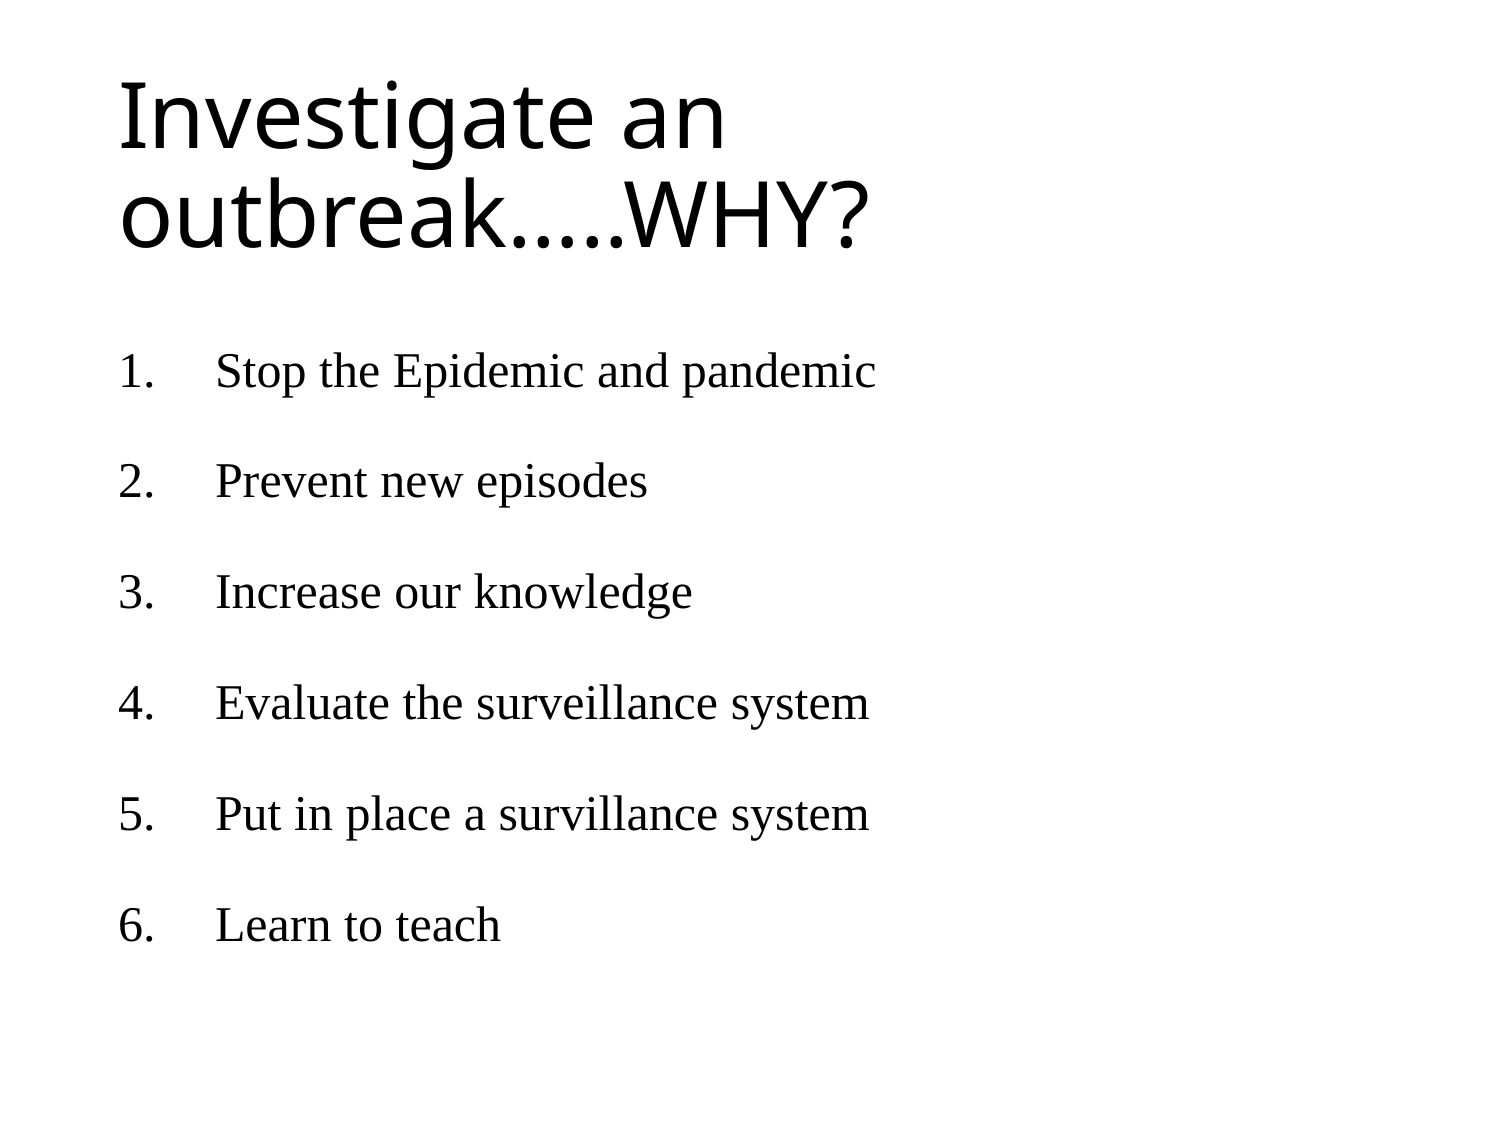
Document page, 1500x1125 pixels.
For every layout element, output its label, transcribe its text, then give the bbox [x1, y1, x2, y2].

title Investigate an outbreak…..WHY? [103, 59, 1397, 278]
list Stop the Epidemic and pandemic Prevent new episodes Increase our knowledge Evaluate the surveillance system Put in place a survillance system Learn to teach [103, 299, 1397, 1014]
